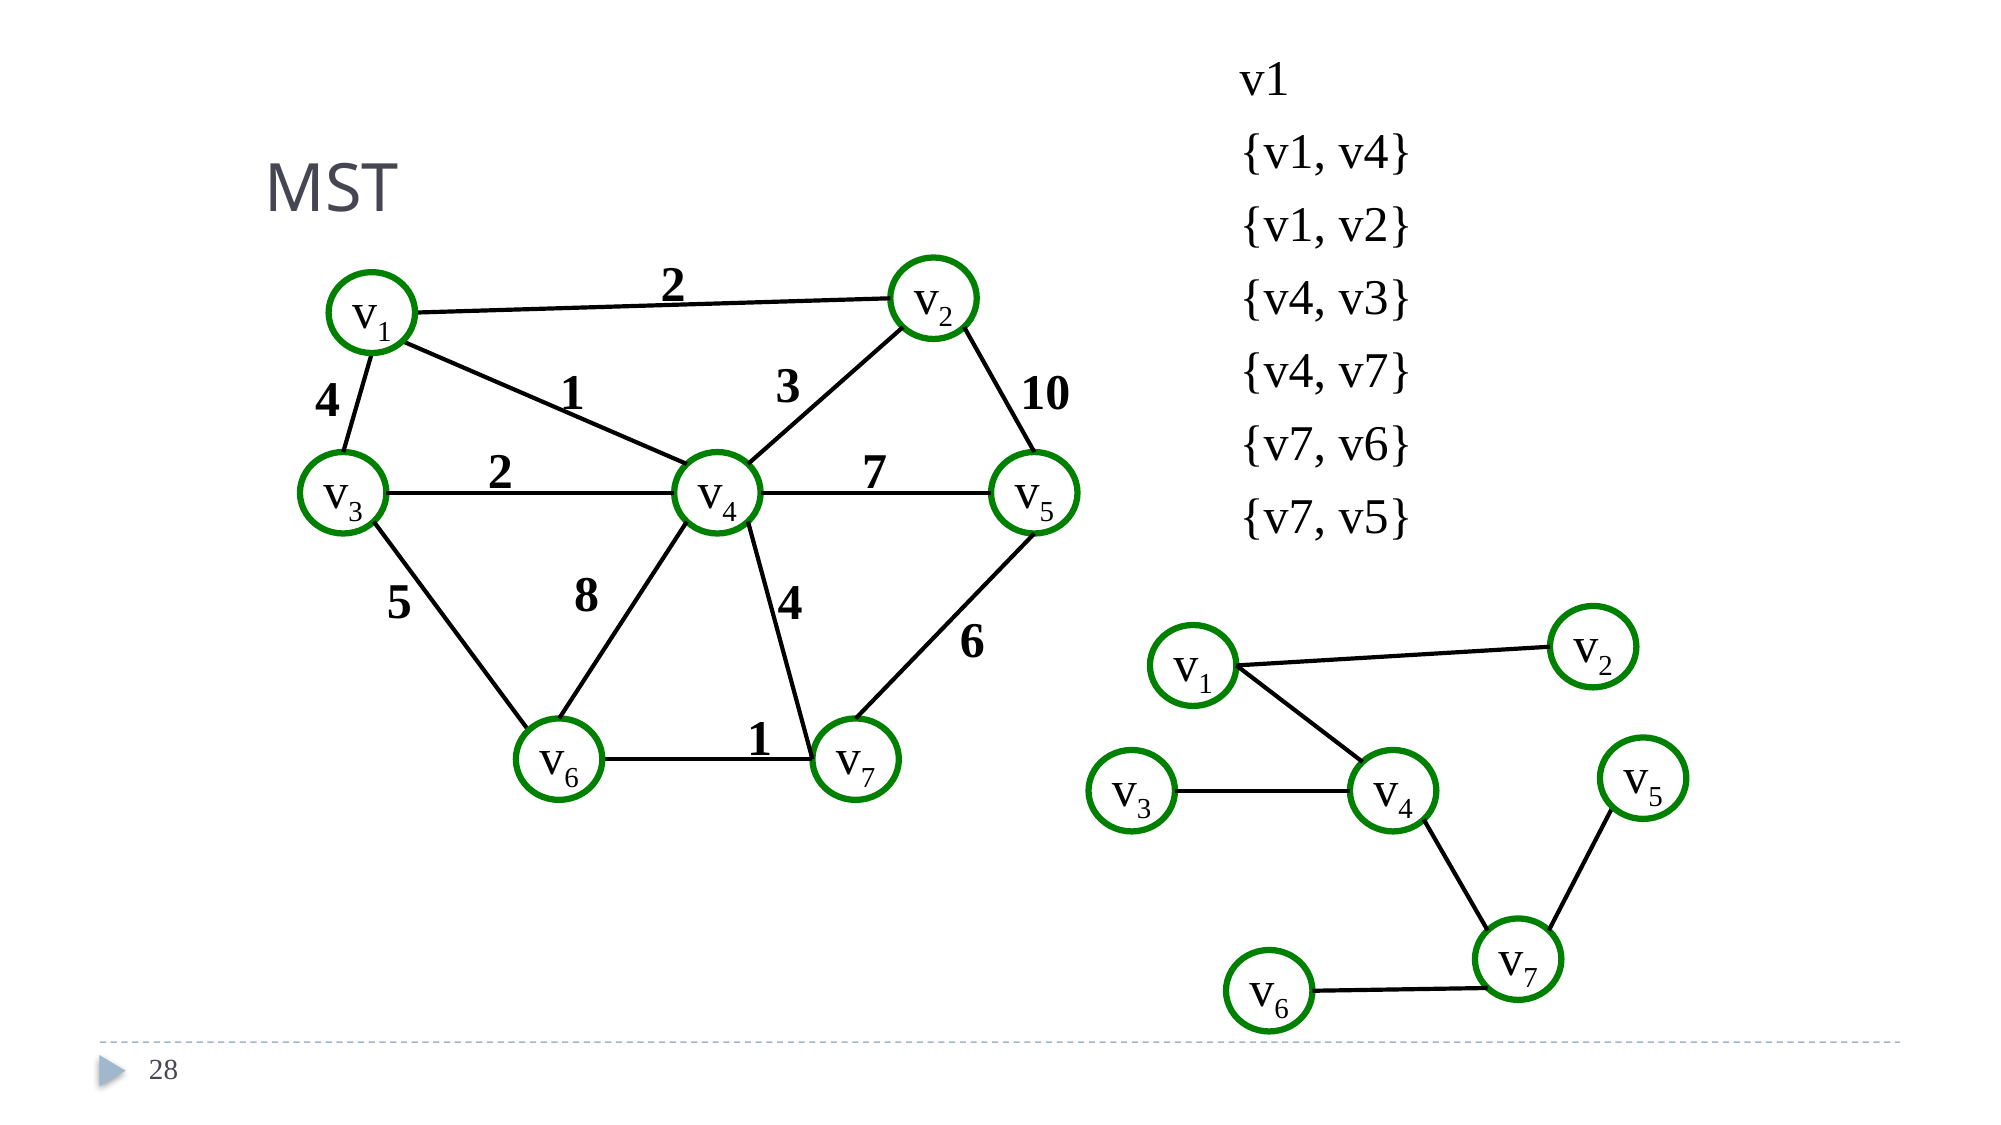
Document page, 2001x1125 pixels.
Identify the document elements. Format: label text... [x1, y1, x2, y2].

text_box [558, 524, 688, 716]
text_box 2 [645, 244, 701, 298]
text_box v5 [991, 452, 1078, 534]
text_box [342, 355, 373, 450]
text_box v1 {v1, v4} {v1, v2} {v4, v3} {v4, v7} {v7, v6} {v7, v5} [1224, 49, 1675, 551]
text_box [373, 524, 529, 728]
text_box 7 [847, 473, 903, 492]
text_box v7 [1474, 918, 1562, 1000]
title MST [249, 45, 1600, 233]
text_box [1239, 646, 1548, 666]
text_box v1 [328, 272, 414, 354]
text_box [747, 329, 904, 462]
text_box v4 [1350, 749, 1437, 832]
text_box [1423, 822, 1488, 928]
text_box 4 [300, 359, 340, 434]
text_box v4 [674, 452, 761, 534]
text_box 1 [732, 697, 741, 759]
text_box 10 [1040, 352, 1086, 427]
text_box v7 [814, 718, 899, 800]
text_box v2 [890, 257, 977, 339]
text_box v6 [515, 718, 603, 800]
text_box v3 [299, 452, 387, 534]
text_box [963, 329, 1035, 450]
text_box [747, 524, 810, 759]
text_box v2 [1550, 605, 1637, 688]
text_box v5 [1599, 737, 1687, 819]
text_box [1239, 678, 1363, 760]
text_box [417, 298, 888, 314]
slide_number 28 [133, 1042, 568, 1103]
text_box 2 [473, 474, 528, 492]
text_box v6 [1225, 949, 1313, 1032]
text_box v3 [1088, 749, 1175, 832]
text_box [1548, 809, 1614, 928]
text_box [402, 343, 688, 462]
text_box v1 [1149, 624, 1234, 706]
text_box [855, 536, 1035, 716]
